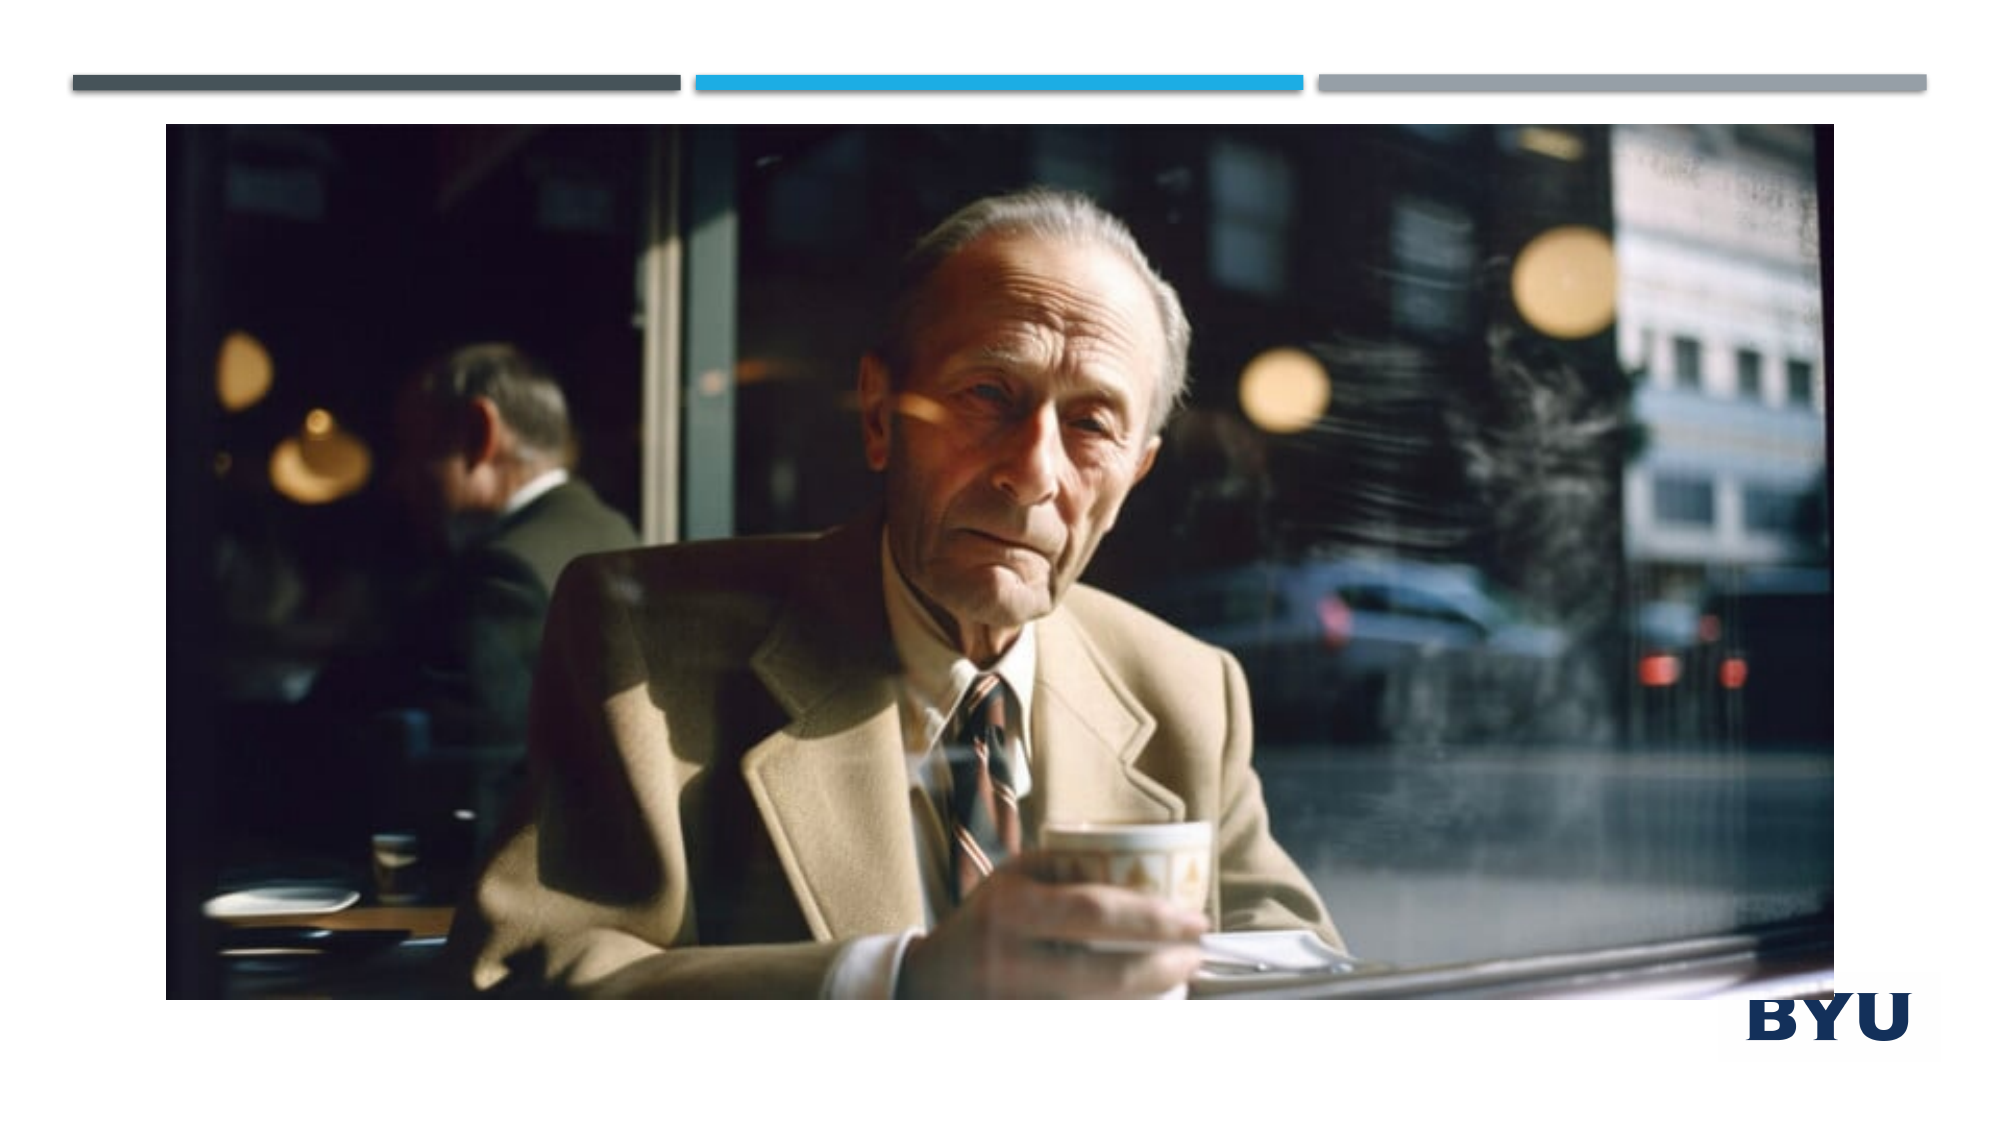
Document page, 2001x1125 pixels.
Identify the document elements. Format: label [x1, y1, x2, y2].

picture [166, 124, 1941, 1062]
